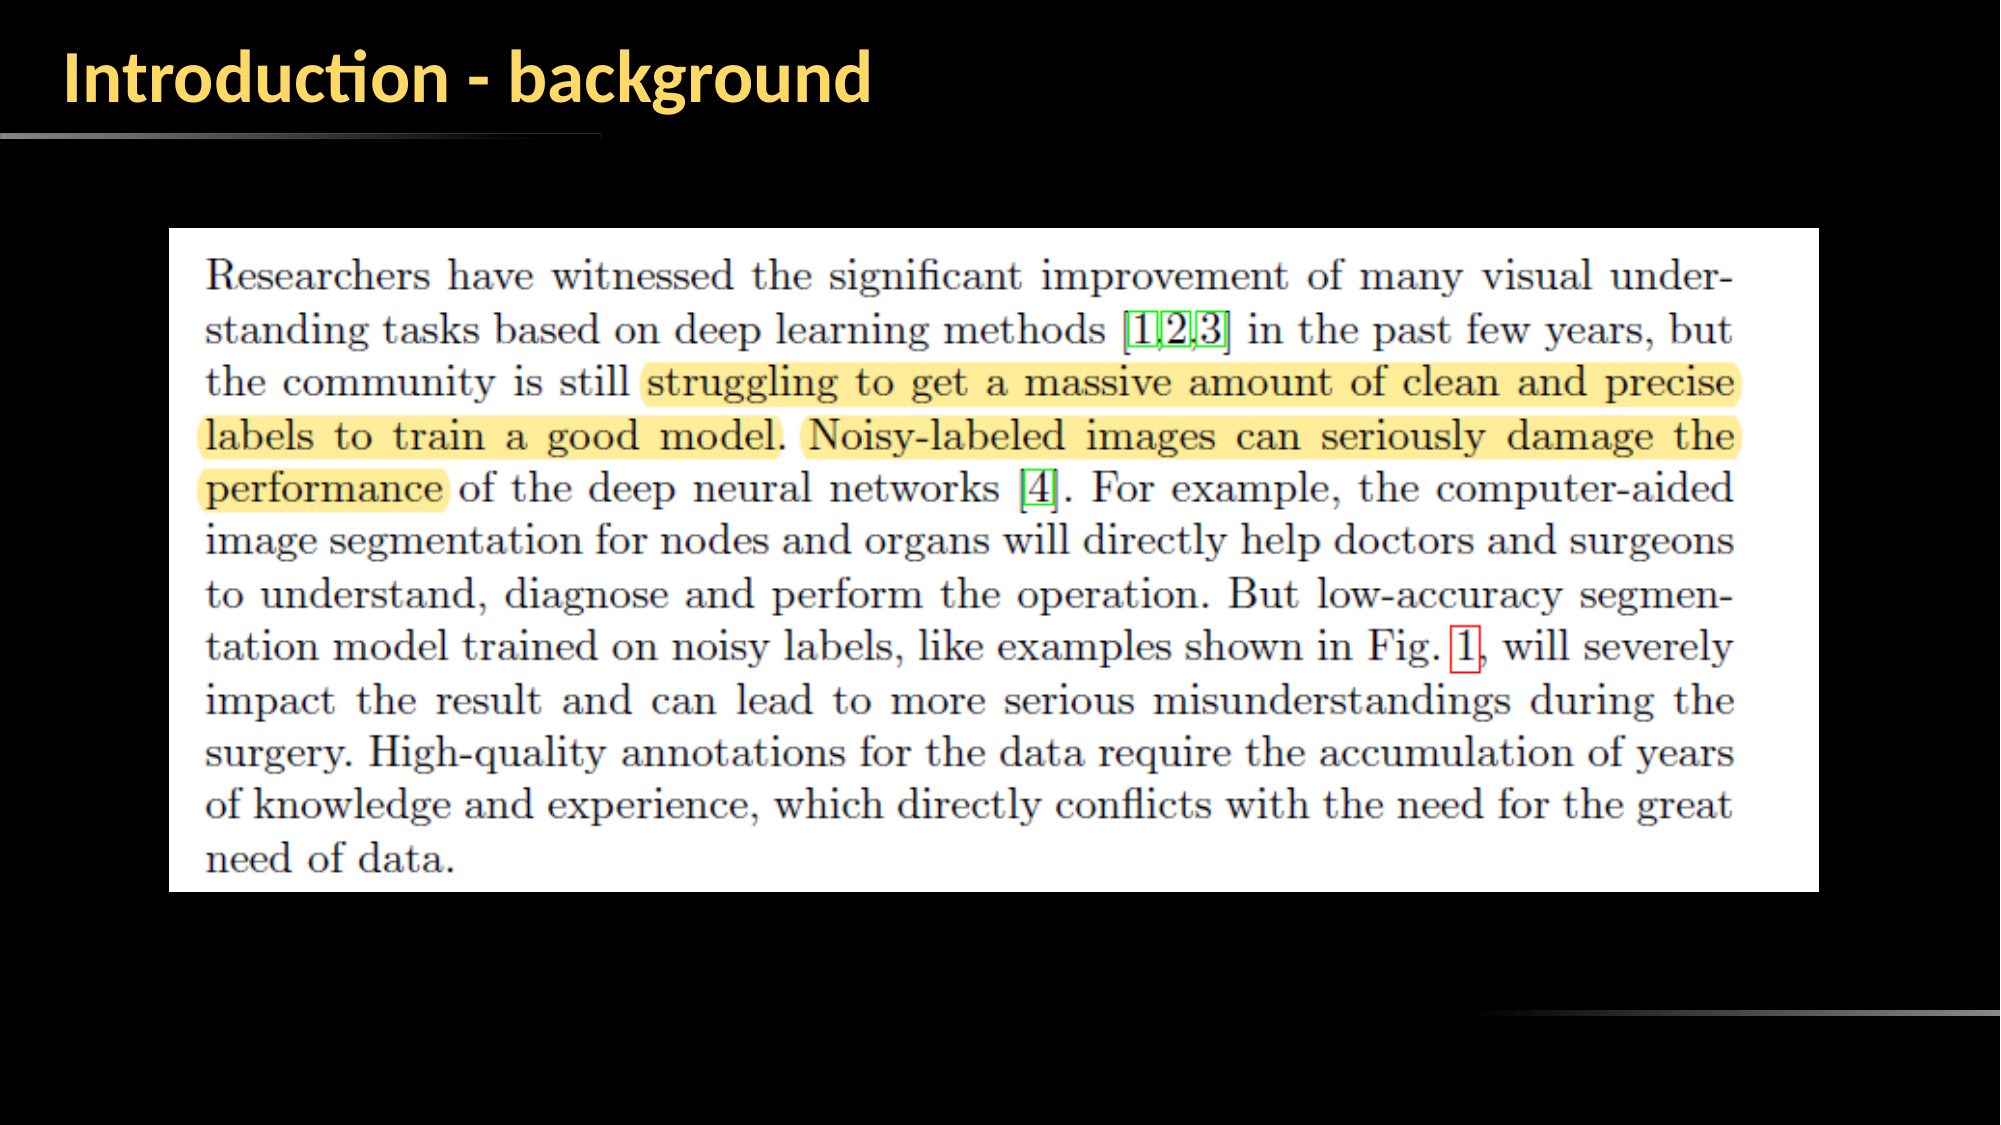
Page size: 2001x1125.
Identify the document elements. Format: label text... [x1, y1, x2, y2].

picture [1400, 1010, 2000, 1016]
title Introduction - background [47, 0, 1942, 167]
picture [168, 227, 1820, 893]
picture [1, 134, 47, 139]
